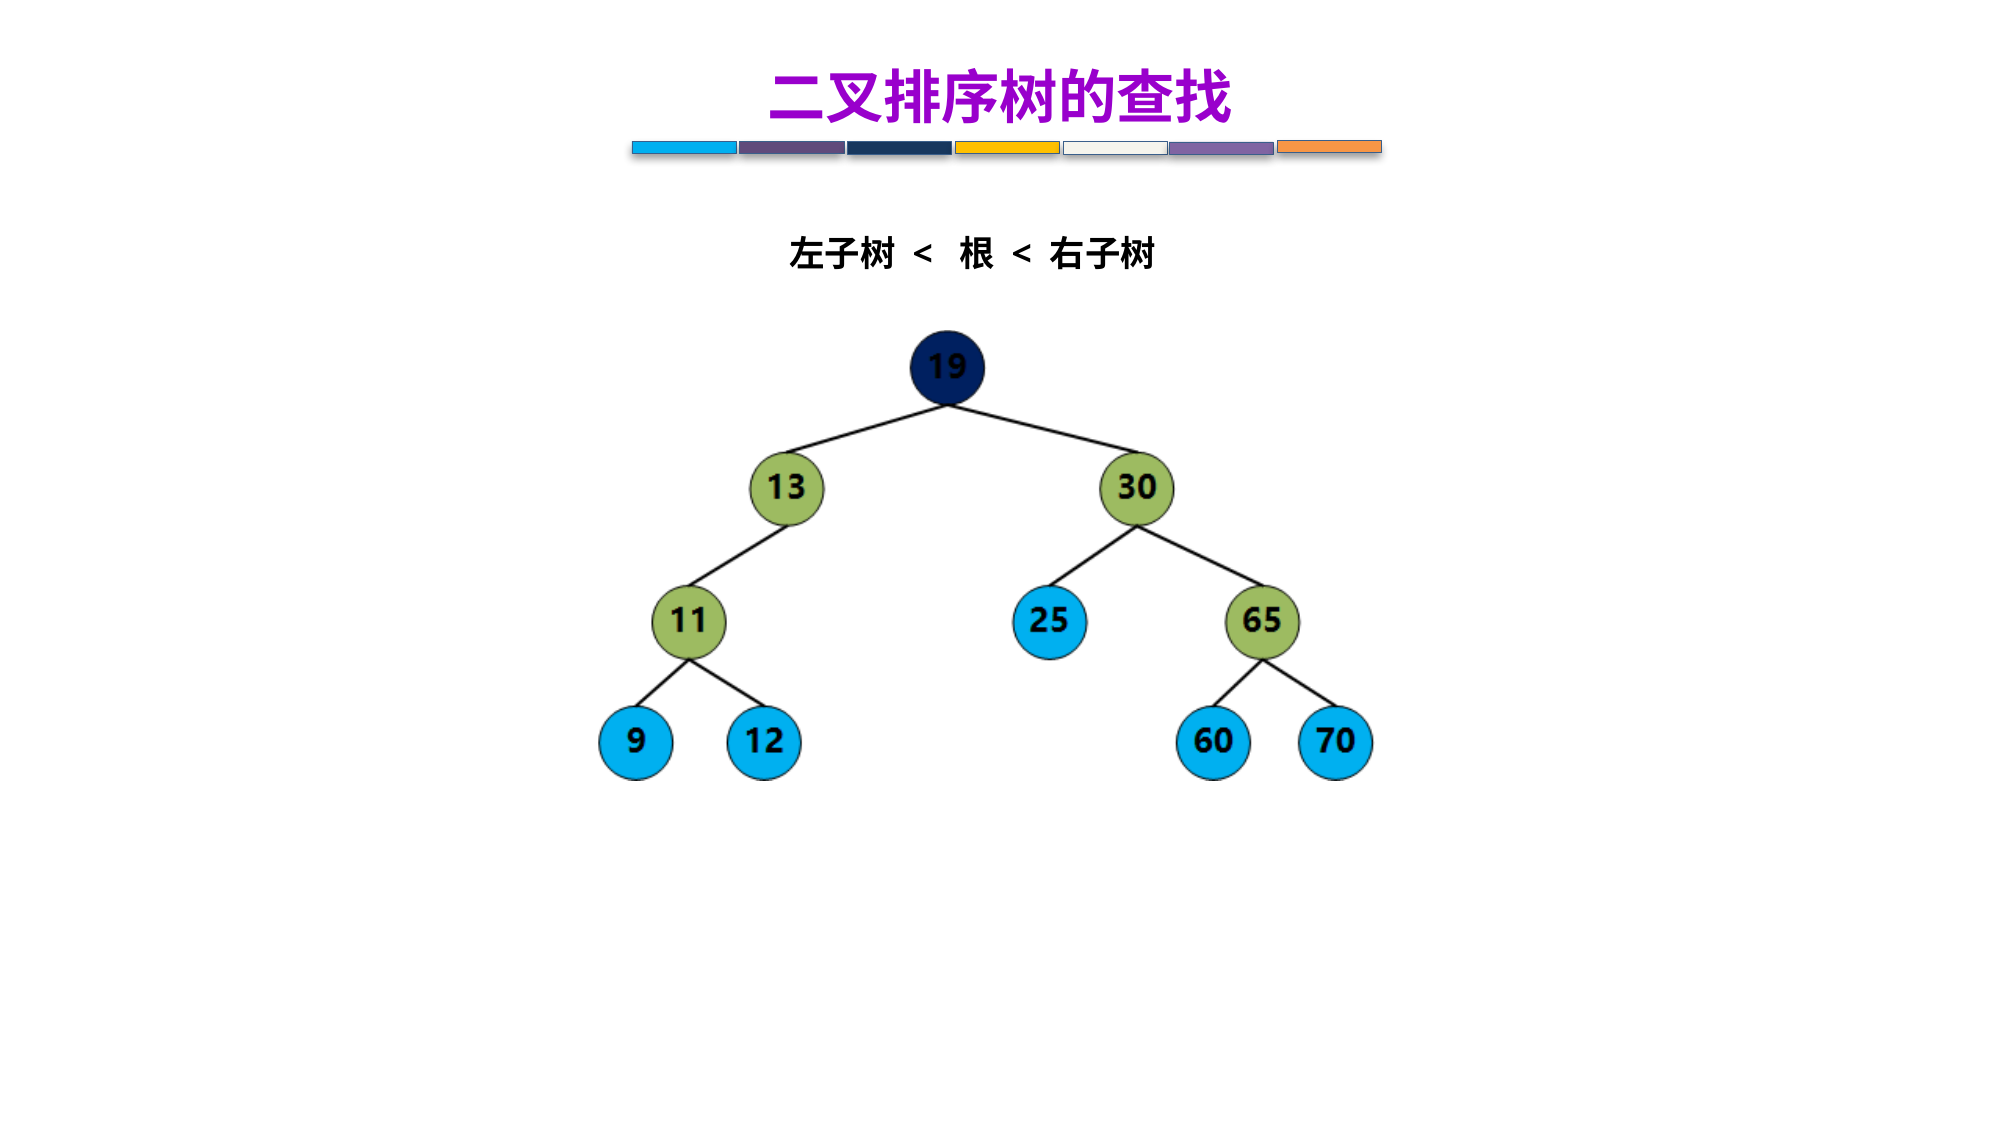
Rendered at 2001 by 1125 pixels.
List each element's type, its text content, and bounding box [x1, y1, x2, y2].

text_box [738, 139, 846, 156]
text_box [1275, 138, 1383, 155]
text_box [953, 139, 1061, 156]
picture [597, 330, 1375, 781]
text_box [1061, 140, 1167, 156]
text_box [846, 140, 953, 156]
text_box 二叉排序树的查找 [0, 18, 2000, 138]
text_box [1167, 140, 1275, 156]
text_box [630, 139, 738, 155]
text_box 左子树 < 根 < 右子树 [774, 202, 1223, 282]
